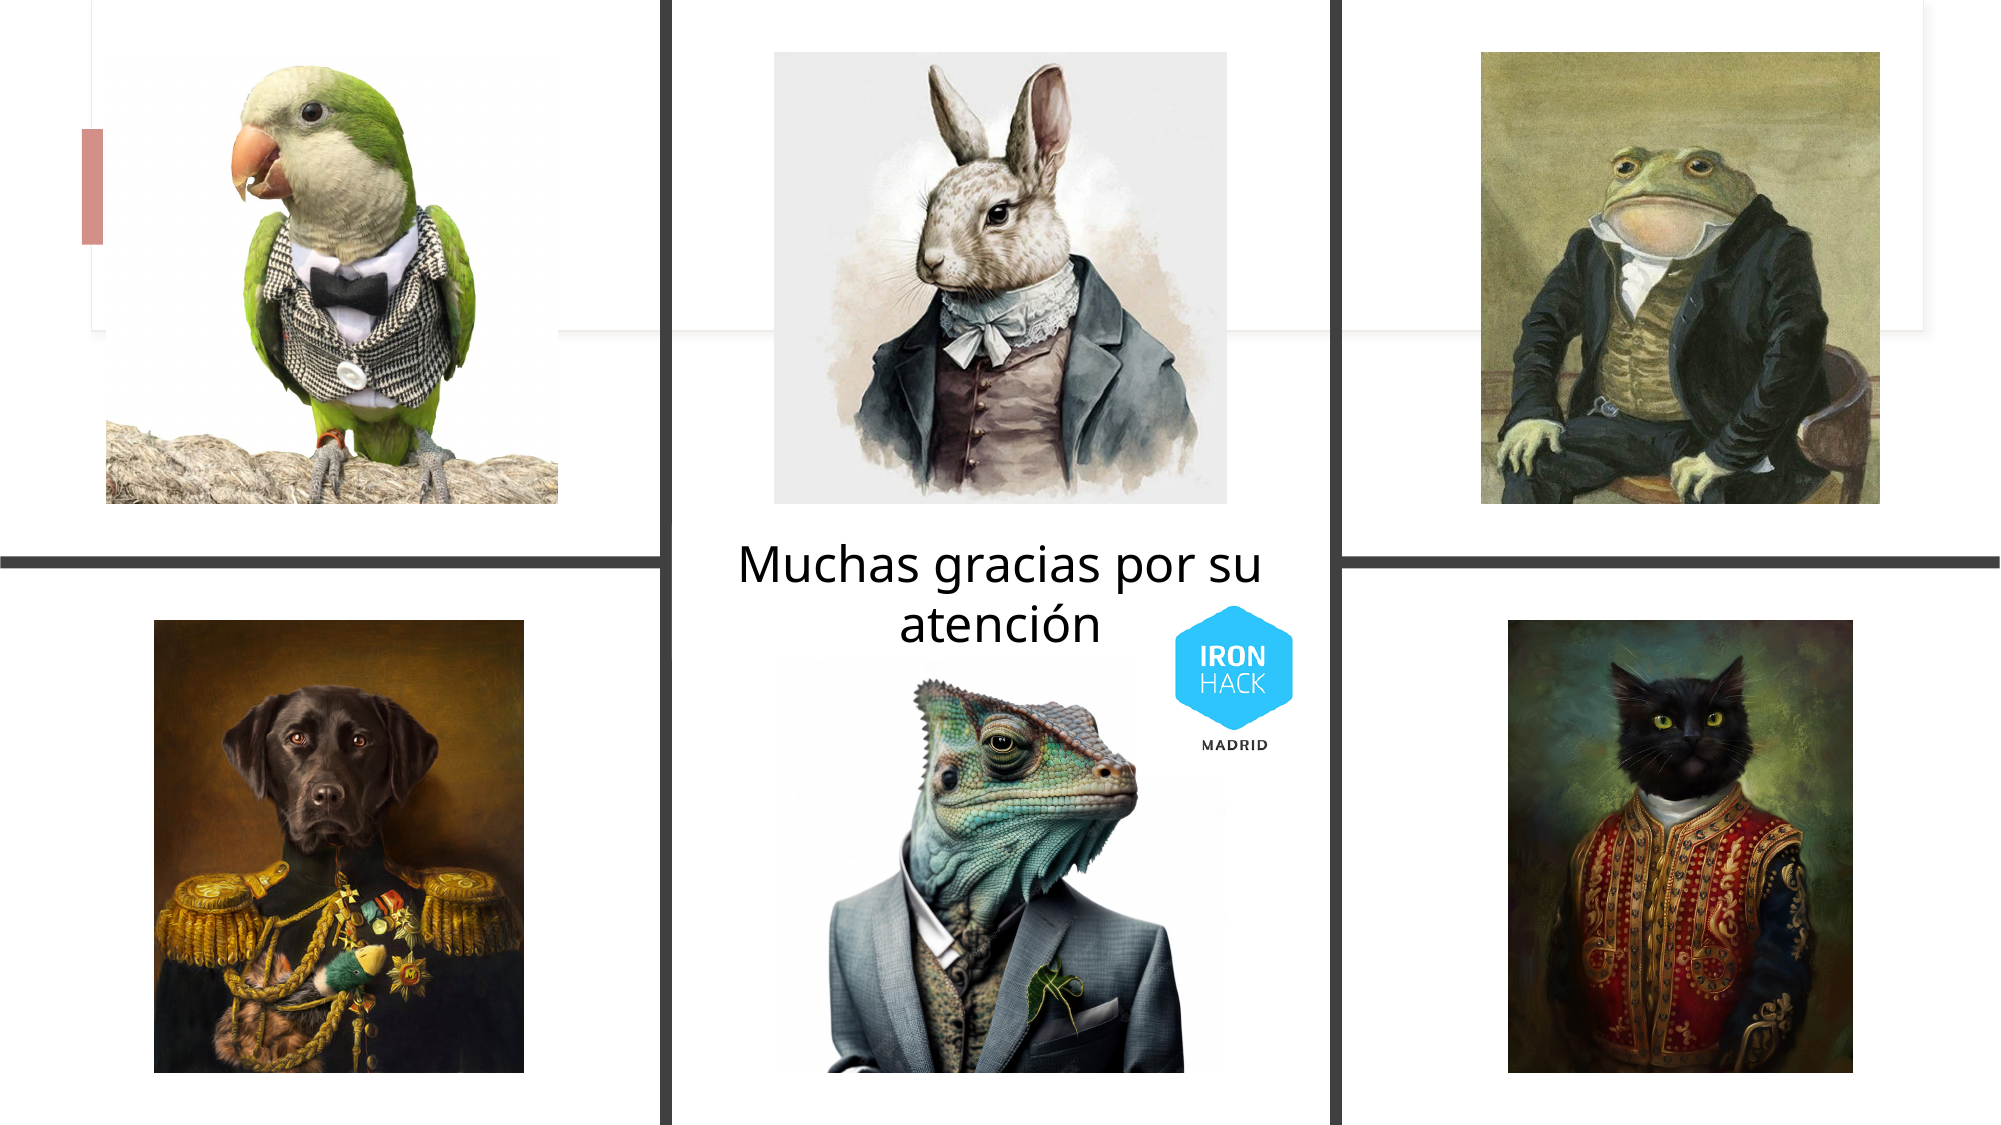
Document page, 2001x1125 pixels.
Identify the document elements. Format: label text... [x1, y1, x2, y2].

picture [1481, 52, 1880, 504]
text_box [1329, 0, 1343, 555]
text_box [0, 555, 60, 569]
text_box Muchas gracias por su atención [671, 524, 1330, 660]
picture [1508, 620, 1853, 1073]
text_box [60, 445, 625, 972]
picture [106, 52, 558, 504]
text_box [1330, 555, 2000, 569]
text_box [659, 0, 673, 555]
picture [154, 620, 524, 1073]
picture [774, 52, 1227, 505]
text_box [659, 569, 673, 1125]
text_box [1329, 569, 1343, 1125]
picture [774, 583, 1330, 1073]
text_box [625, 555, 671, 569]
